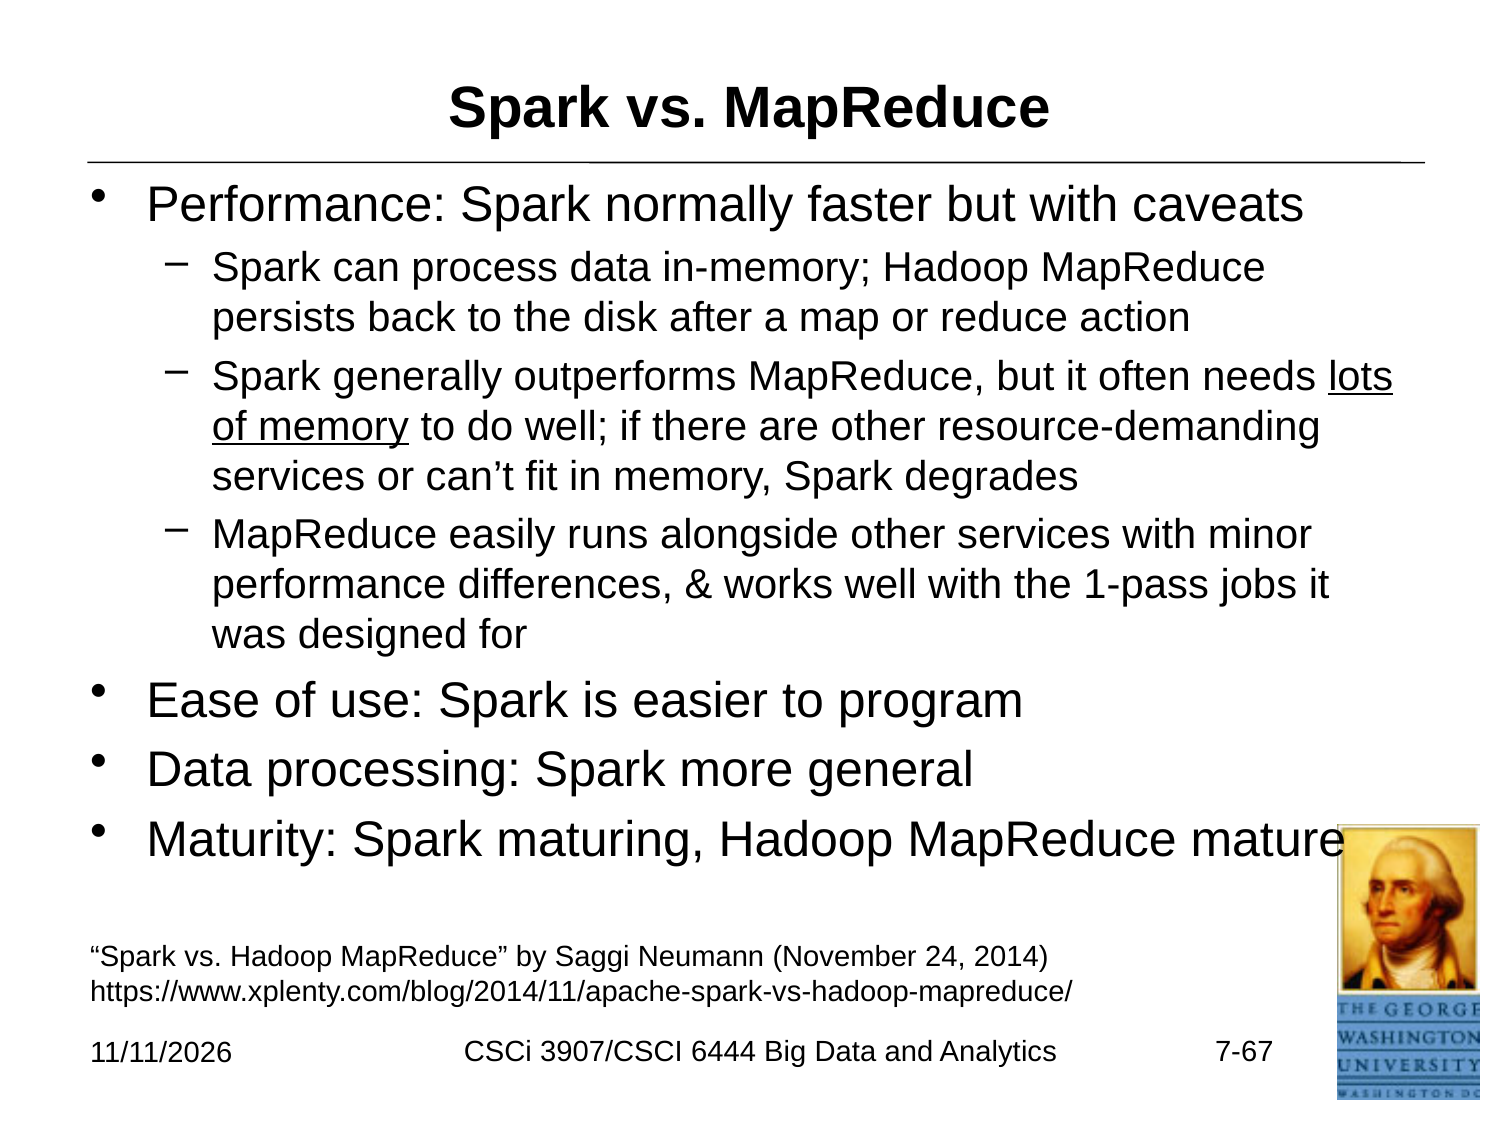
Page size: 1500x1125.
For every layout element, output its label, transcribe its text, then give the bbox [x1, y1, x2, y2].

title Spark vs. MapReduce [75, 45, 1425, 163]
list Performance: Spark normally faster but with caveats Spark can process data in-memory; Hadoop MapReduce persists back to the disk after a map or reduce action Spark generally outperforms MapReduce, but it often needs lots of memory to do well; if there are other resource-demanding services or can’t fit in memory, Spark degrades MapReduce easily runs alongside other services with minor performance differences, & works well with the 1-pass jobs it was designed for Ease of use: Spark is easier to program Data processing: Spark more general Maturity: Spark maturing, Hadoop MapReduce mature “Spark vs. Hadoop MapReduce” by Saggi Neumann (November 24, 2014) https://www.xplenty.com/blog/2014/11/apache-spark-vs-hadoop-mapreduce/ [75, 164, 1425, 1018]
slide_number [75, 1026, 324, 1105]
picture [1337, 824, 1480, 1100]
footer CSCi 3907/CSCI 6444 Big Data and Analytics [323, 1024, 1199, 1103]
slide_number 7-67 [1200, 1025, 1313, 1104]
